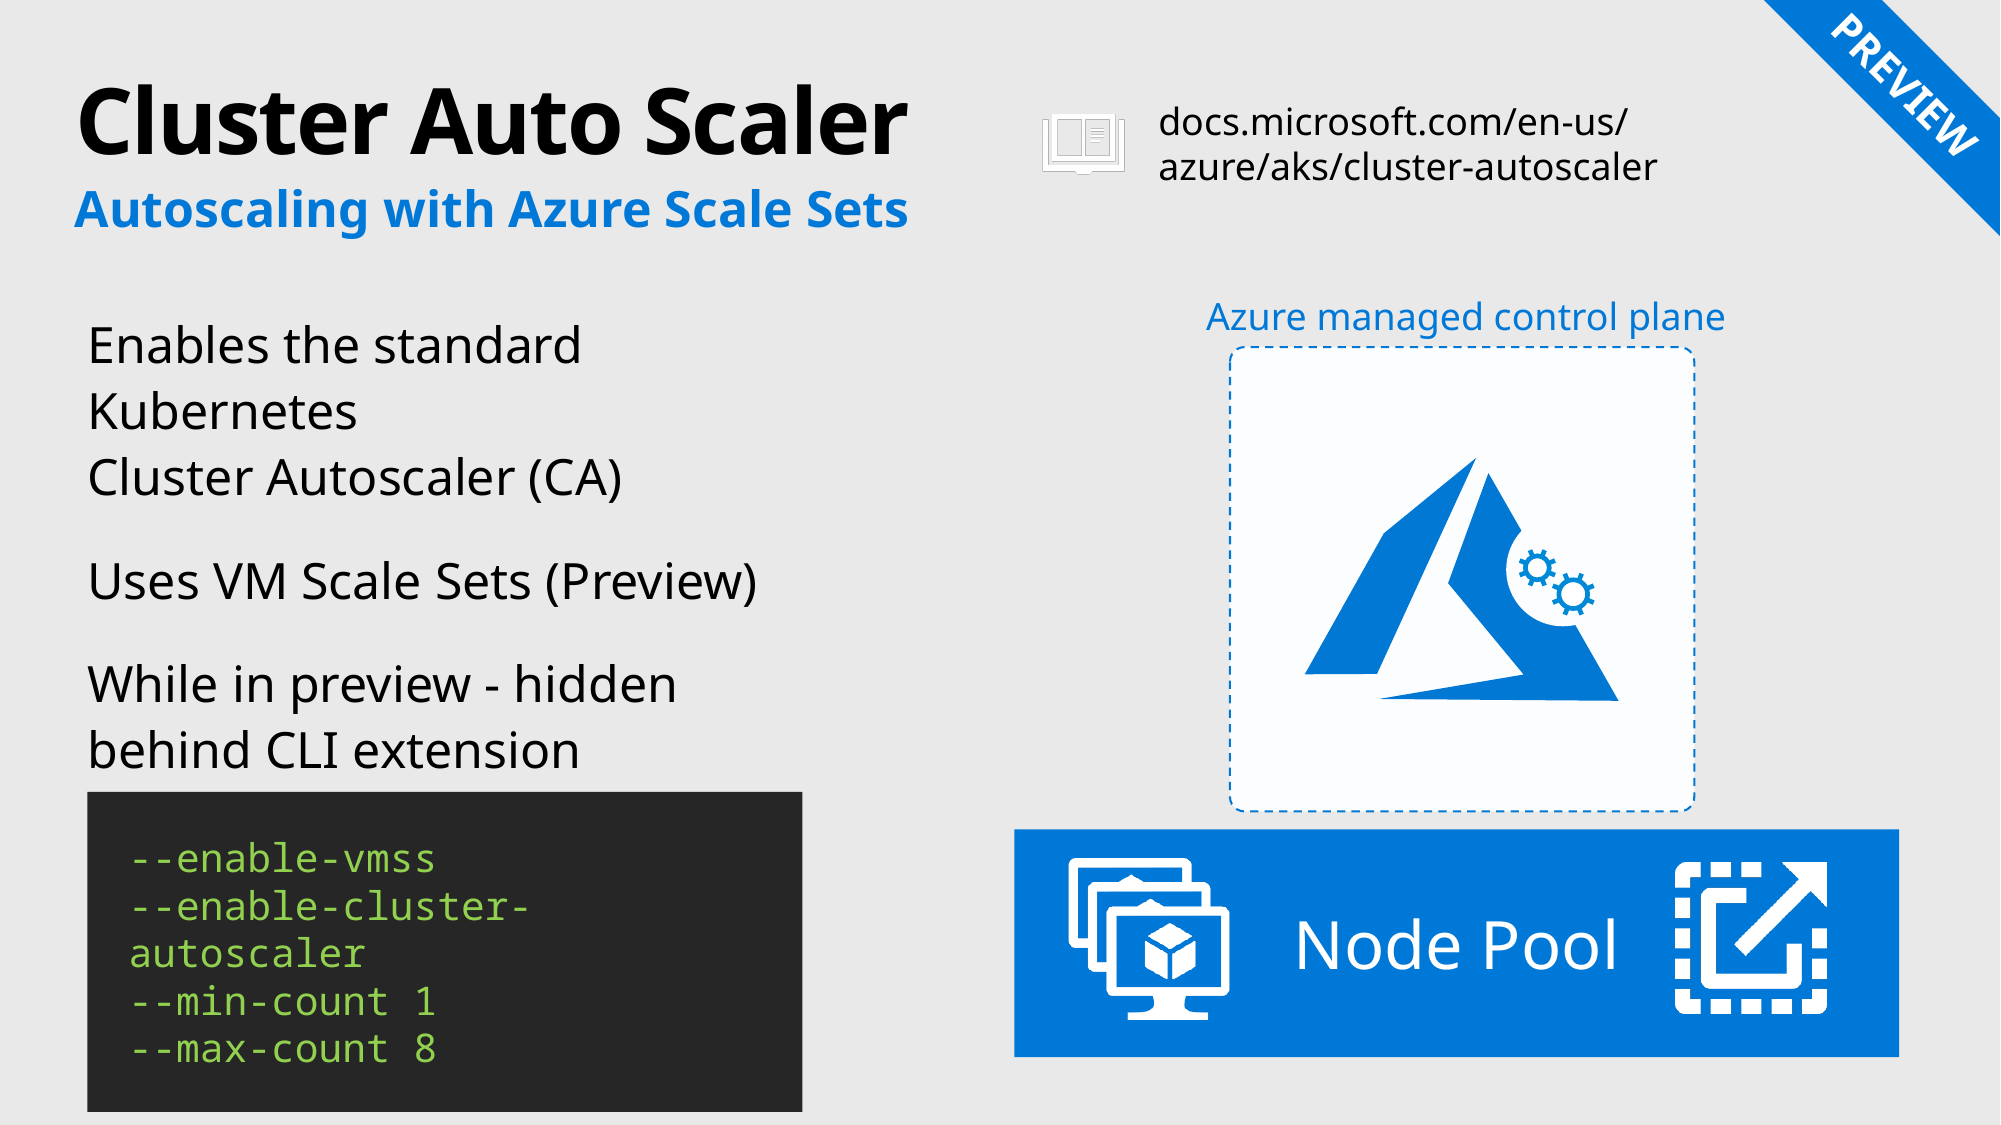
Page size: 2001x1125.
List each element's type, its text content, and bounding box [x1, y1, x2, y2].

text_box docs.microsoft.com/en-us/azure/aks/cluster-autoscaler [1143, 90, 1741, 196]
title Cluster Auto Scaler [75, 75, 1273, 223]
list Enables the standard Kubernetes Cluster Autoscaler (CA) Uses VM Scale Sets (Preview) While in preview - hidden behind CLI extension [87, 307, 819, 712]
text_box Autoscaling with Azure Scale Sets [60, 164, 1121, 275]
text_box --enable-vmss --enable-cluster-autoscaler --min-count 1 --max-count 8 [87, 791, 803, 1112]
picture [1675, 862, 1827, 1014]
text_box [1014, 829, 1900, 1058]
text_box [1763, 0, 2000, 237]
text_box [1205, 291, 1741, 812]
picture [1038, 99, 1128, 188]
